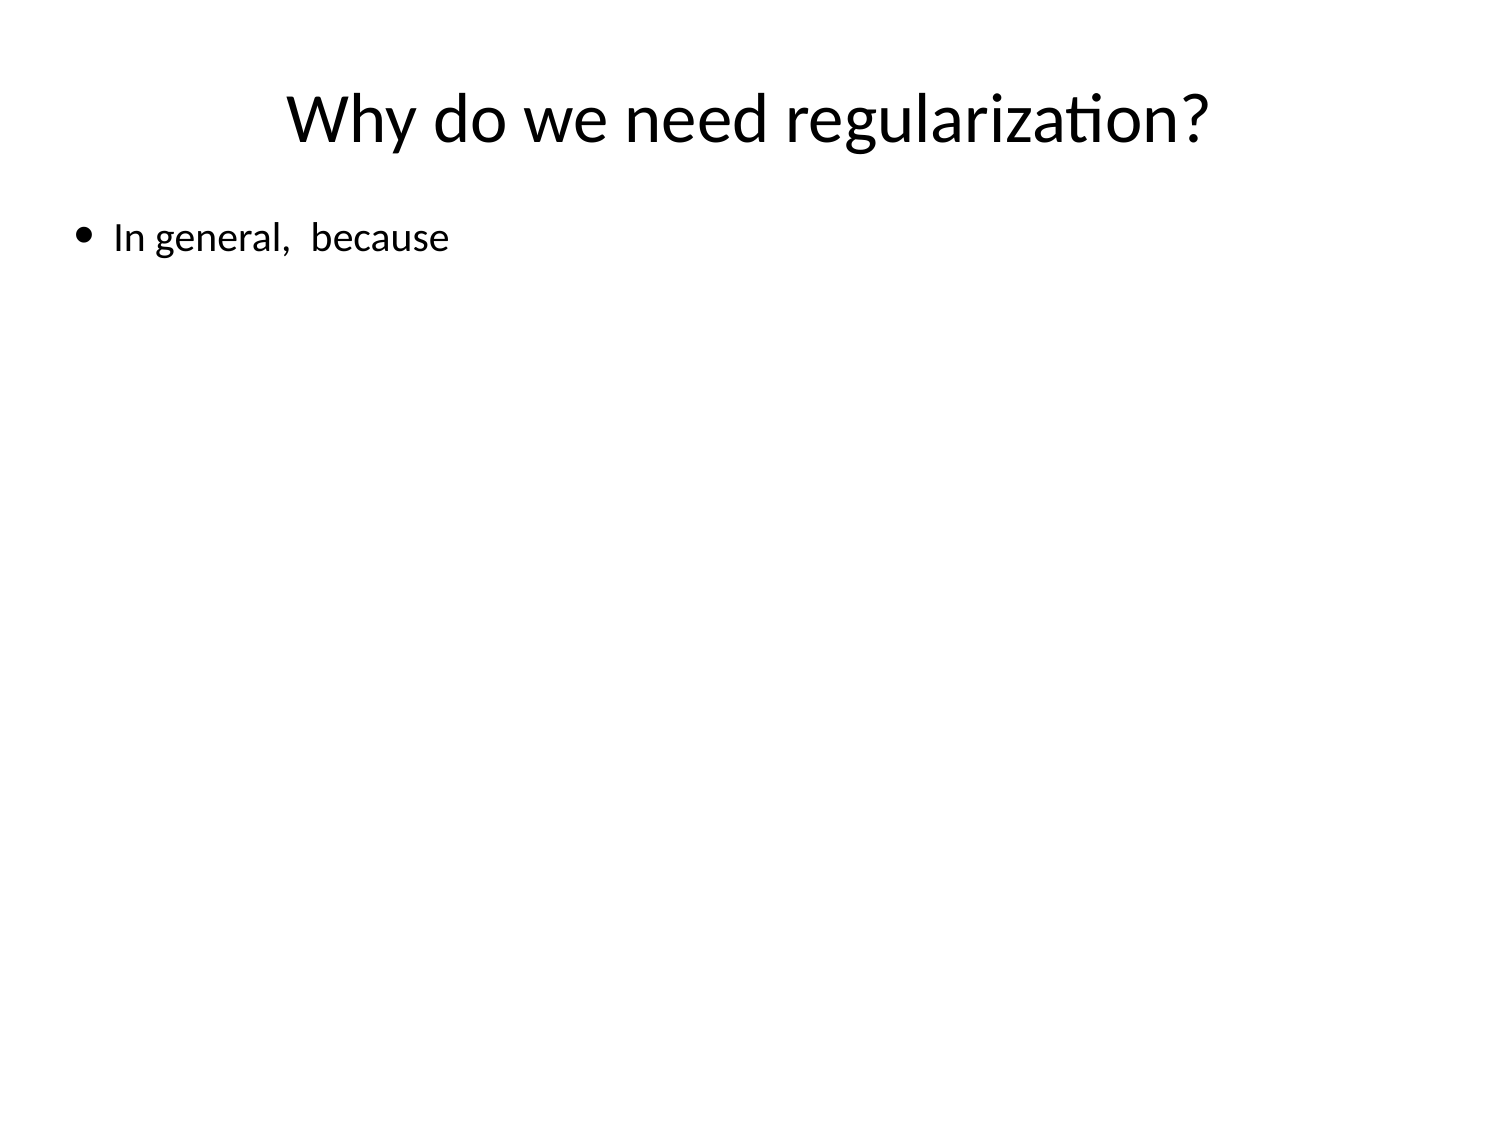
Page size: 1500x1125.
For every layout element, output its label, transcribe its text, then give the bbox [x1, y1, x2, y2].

title Why do we need regularization? [75, 20, 1425, 208]
